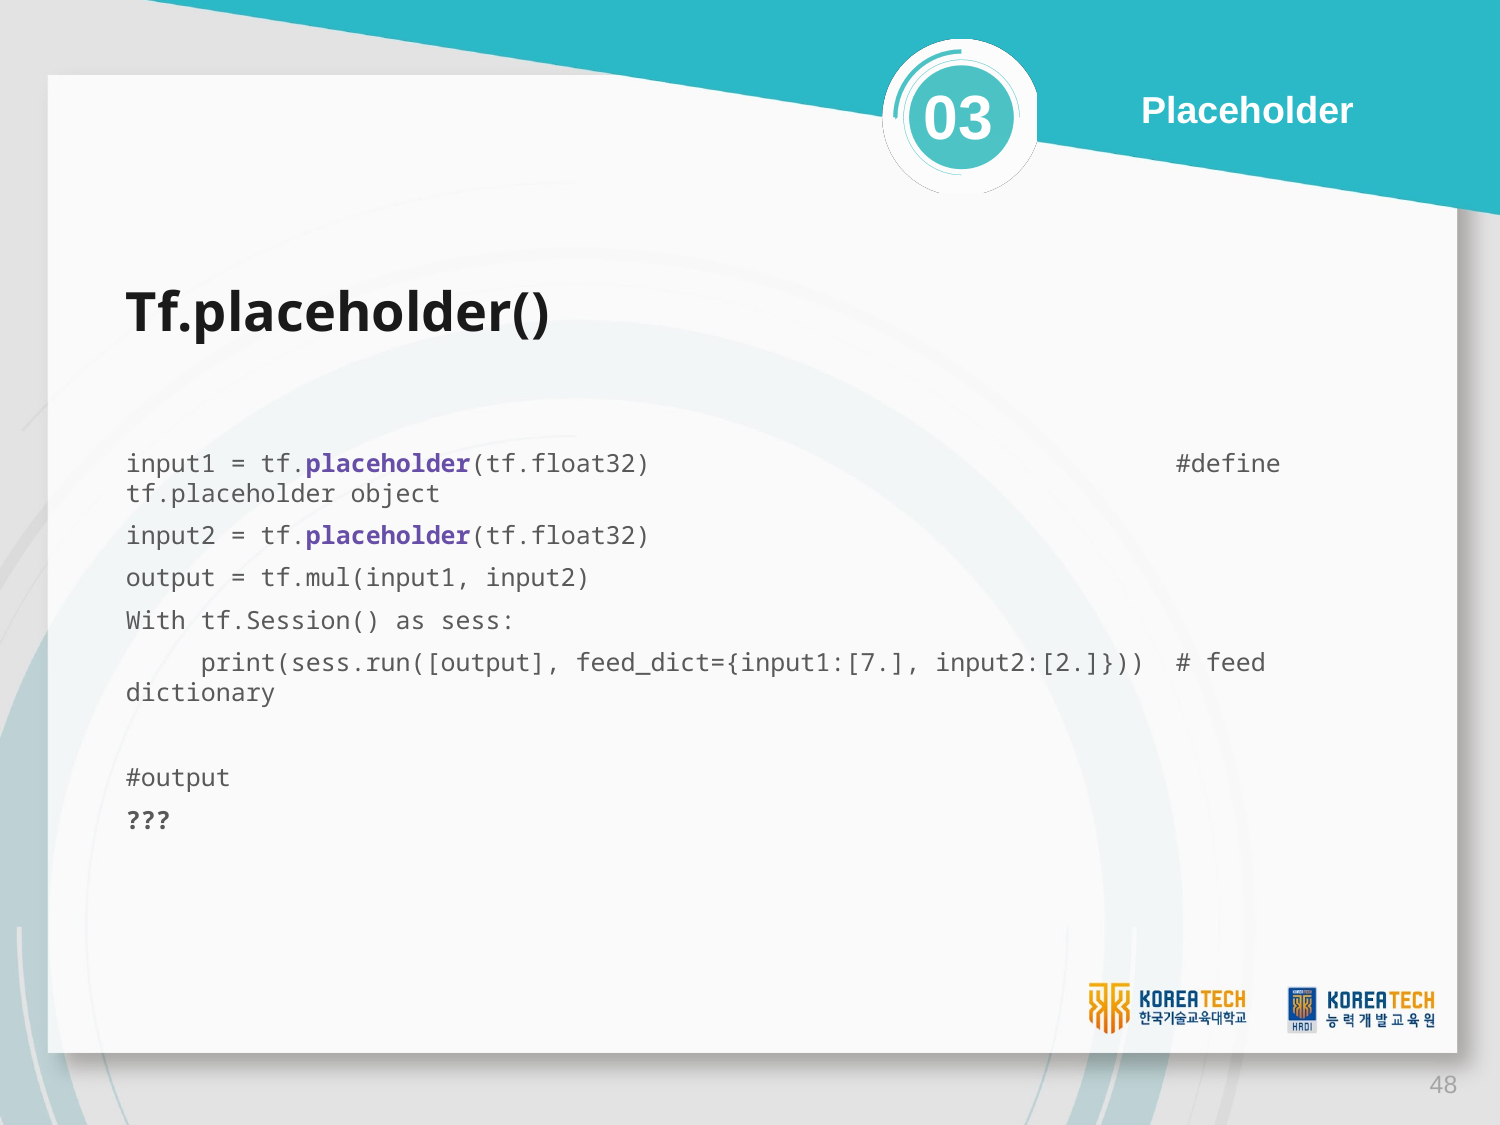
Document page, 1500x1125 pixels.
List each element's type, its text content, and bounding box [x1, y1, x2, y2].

text_box Placeholder [1053, 57, 1442, 161]
picture [0, 0, 1500, 1125]
text_box Tf.placeholder() input1 = tf.placeholder(tf.float32) #define tf.placeholder object input2 = tf.placeholder(tf.float32) output = tf.mul(input1, input2) With tf.Session() as sess: print(sess.run([output], feed_dict={input1:[7.], input2:[2.]})) # feed dictionary #output ??? [110, 270, 1383, 950]
slide_number 48 [1225, 1053, 1473, 1114]
